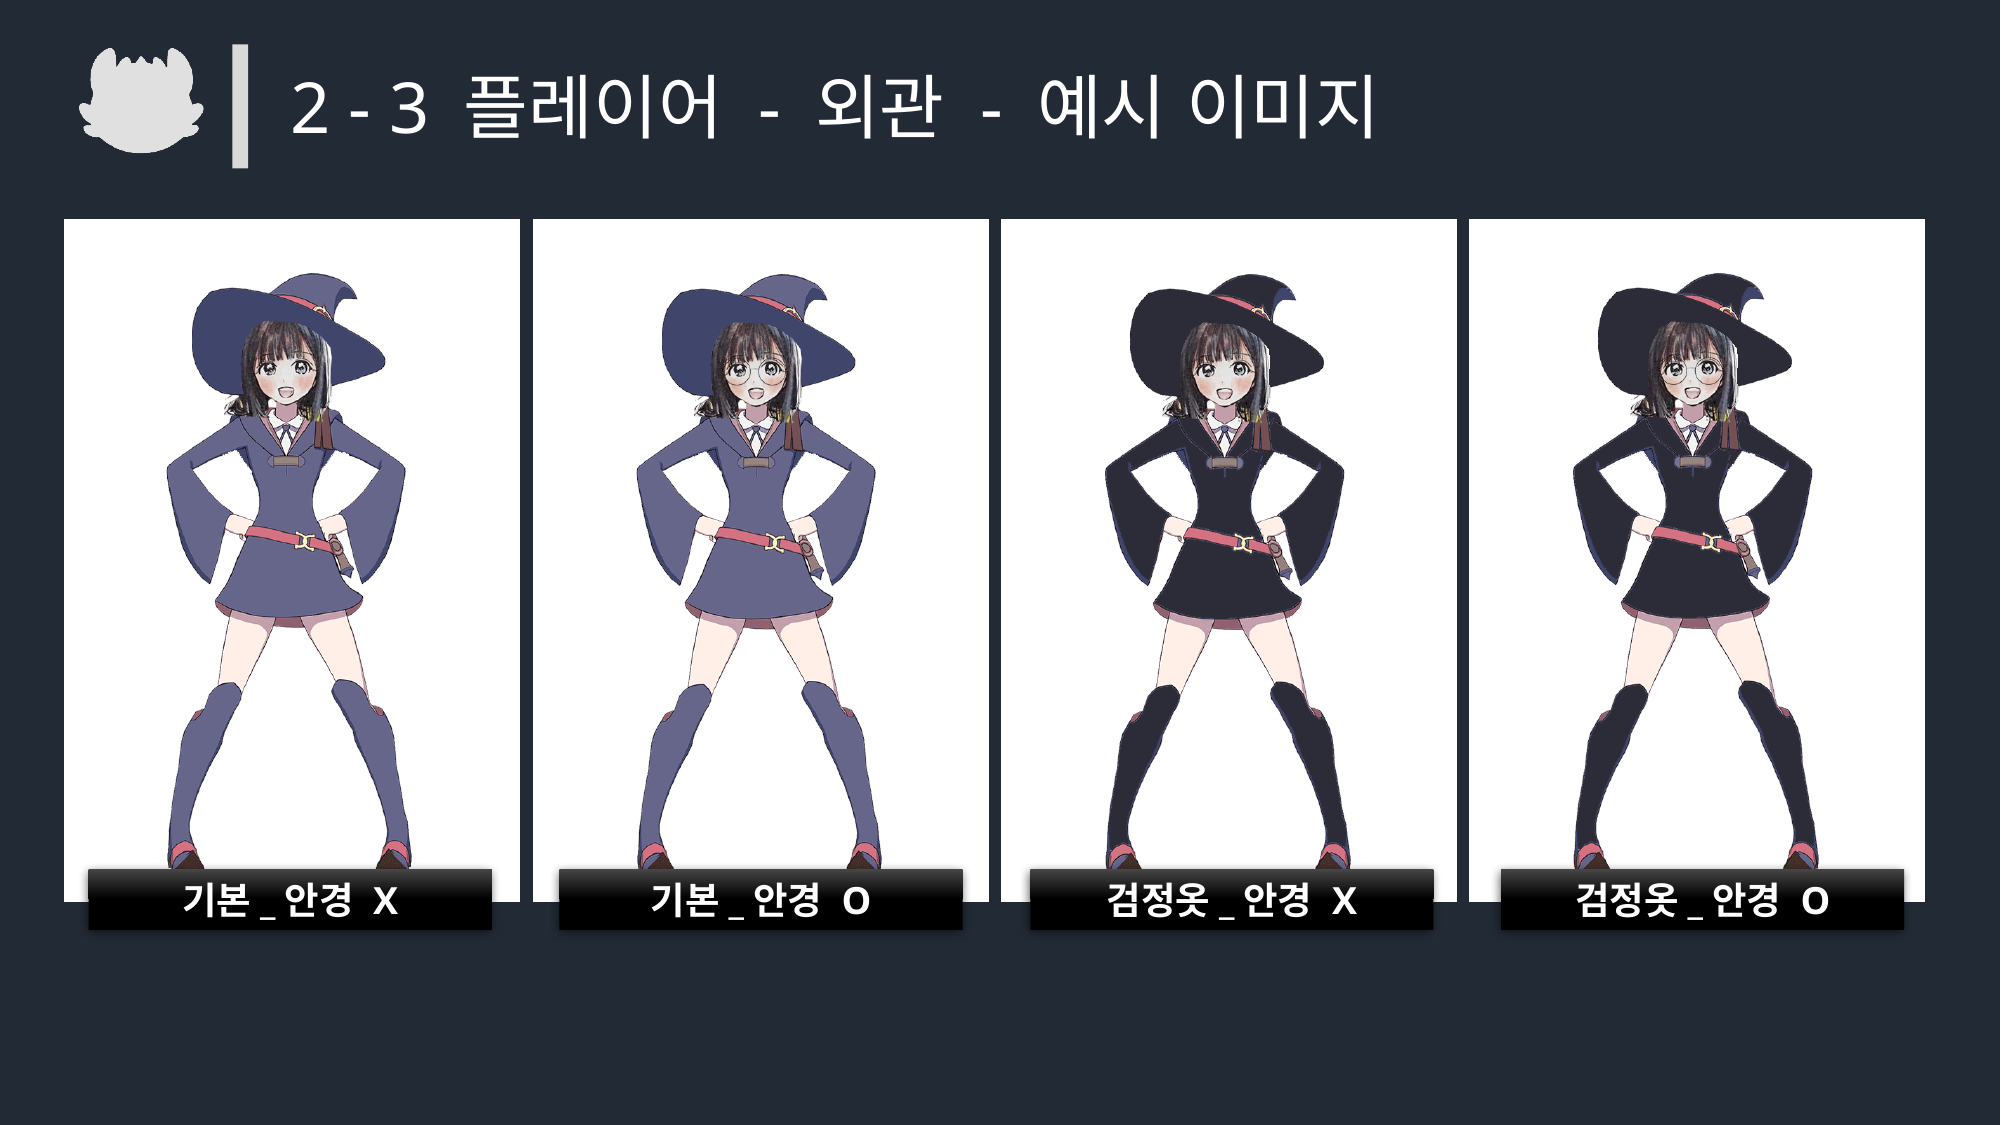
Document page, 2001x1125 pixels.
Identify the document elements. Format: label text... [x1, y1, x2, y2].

picture [1001, 219, 1458, 903]
title 2 - 3 플레이어 - 외관 - 예시 이미지 [275, 64, 1734, 156]
text_box 기본_안경 O [559, 902, 963, 930]
text_box 검정옷_안경 X [1030, 903, 1434, 930]
picture [533, 219, 989, 902]
text_box 검정옷_안경 O [1501, 902, 1905, 930]
picture [63, 218, 519, 900]
text_box [231, 43, 249, 169]
text_box 기본_안경 X [88, 900, 492, 930]
picture [1469, 218, 1926, 902]
picture [75, 44, 205, 156]
